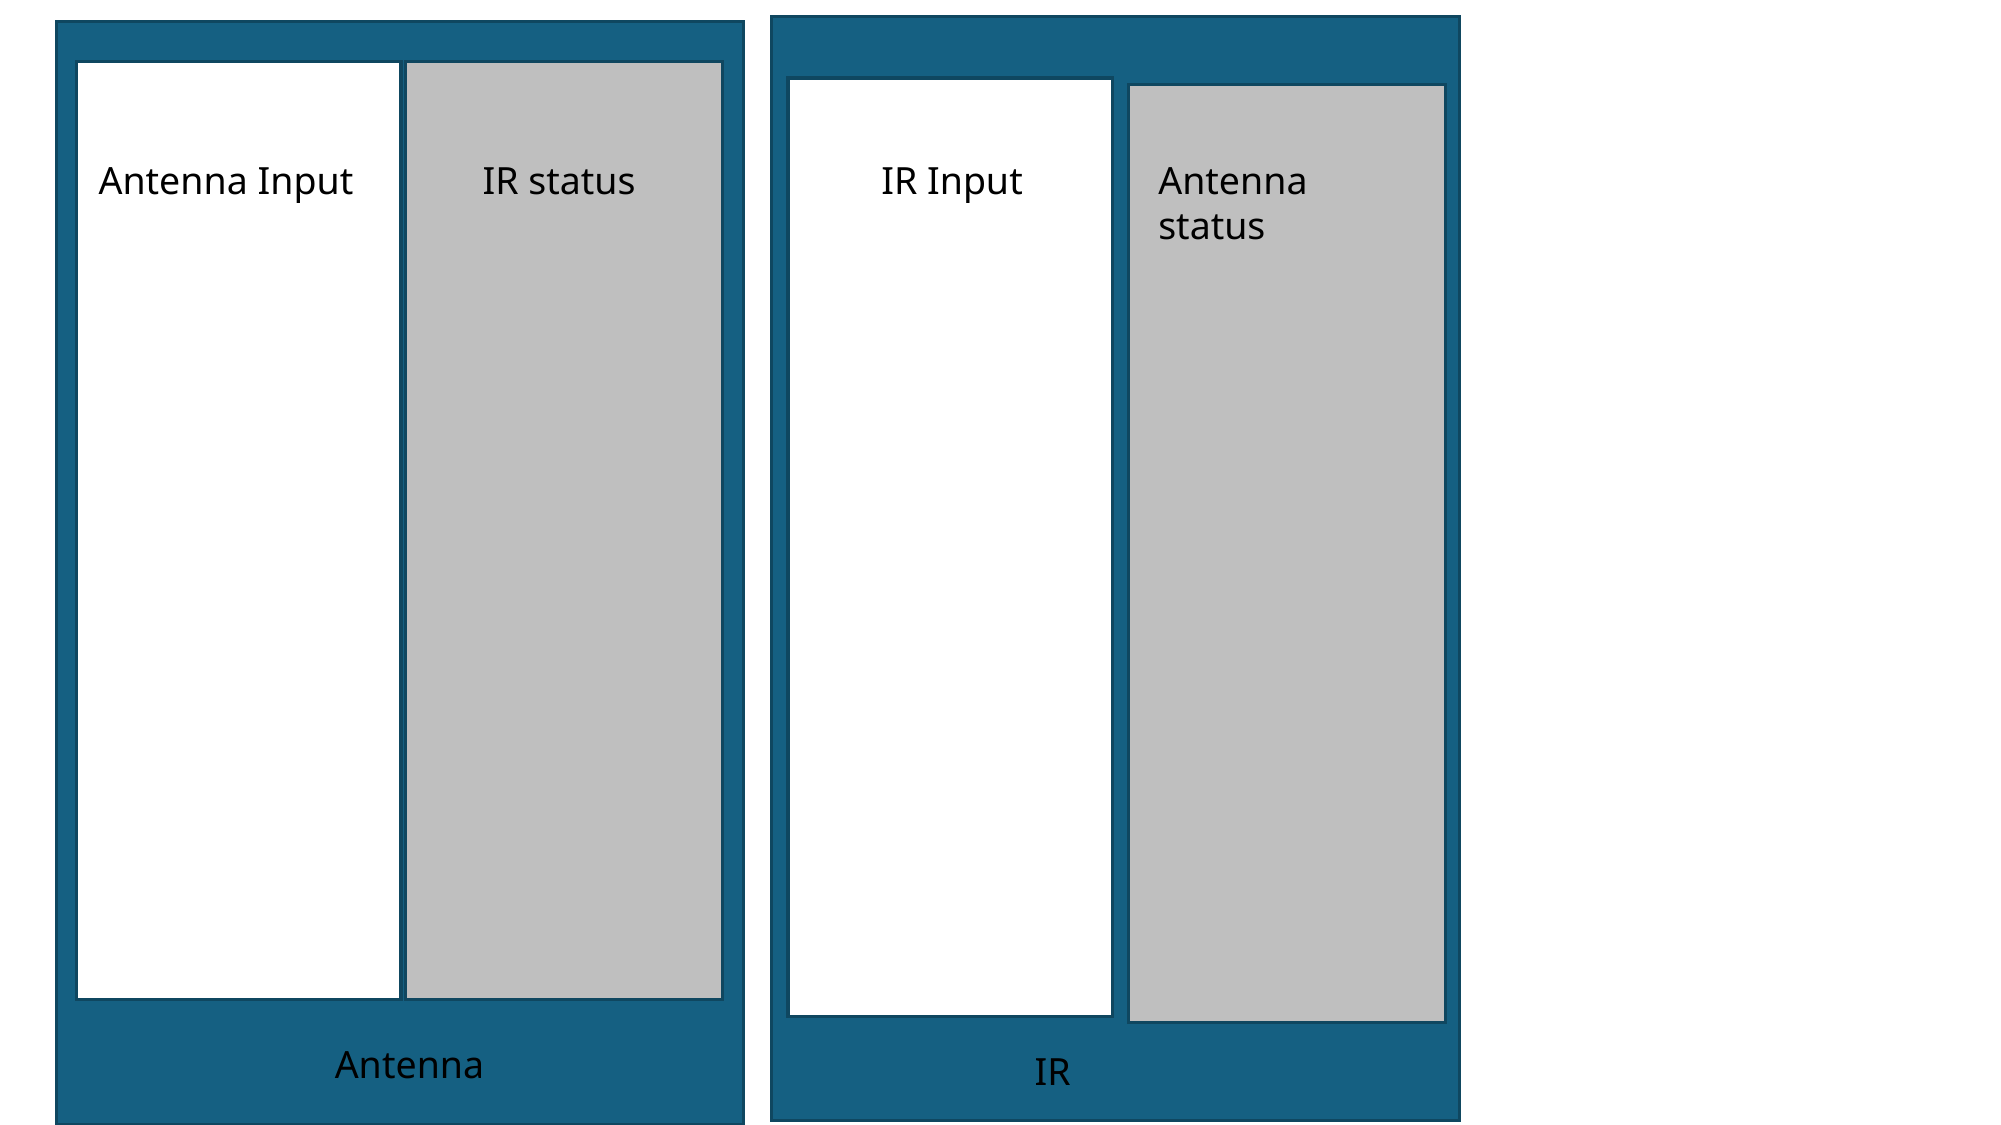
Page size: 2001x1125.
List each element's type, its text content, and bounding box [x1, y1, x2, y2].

text_box [770, 15, 1461, 1122]
text_box IR status [467, 149, 654, 209]
text_box [786, 76, 1114, 1018]
text_box Antenna Input [83, 149, 371, 209]
text_box [1127, 83, 1447, 1024]
text_box [75, 60, 403, 1001]
text_box Antenna status [1143, 149, 1431, 254]
text_box [404, 60, 724, 1001]
text_box [55, 20, 745, 1125]
text_box Antenna [320, 1033, 538, 1094]
text_box IR Input [866, 149, 1053, 209]
text_box IR [1019, 1040, 1238, 1101]
